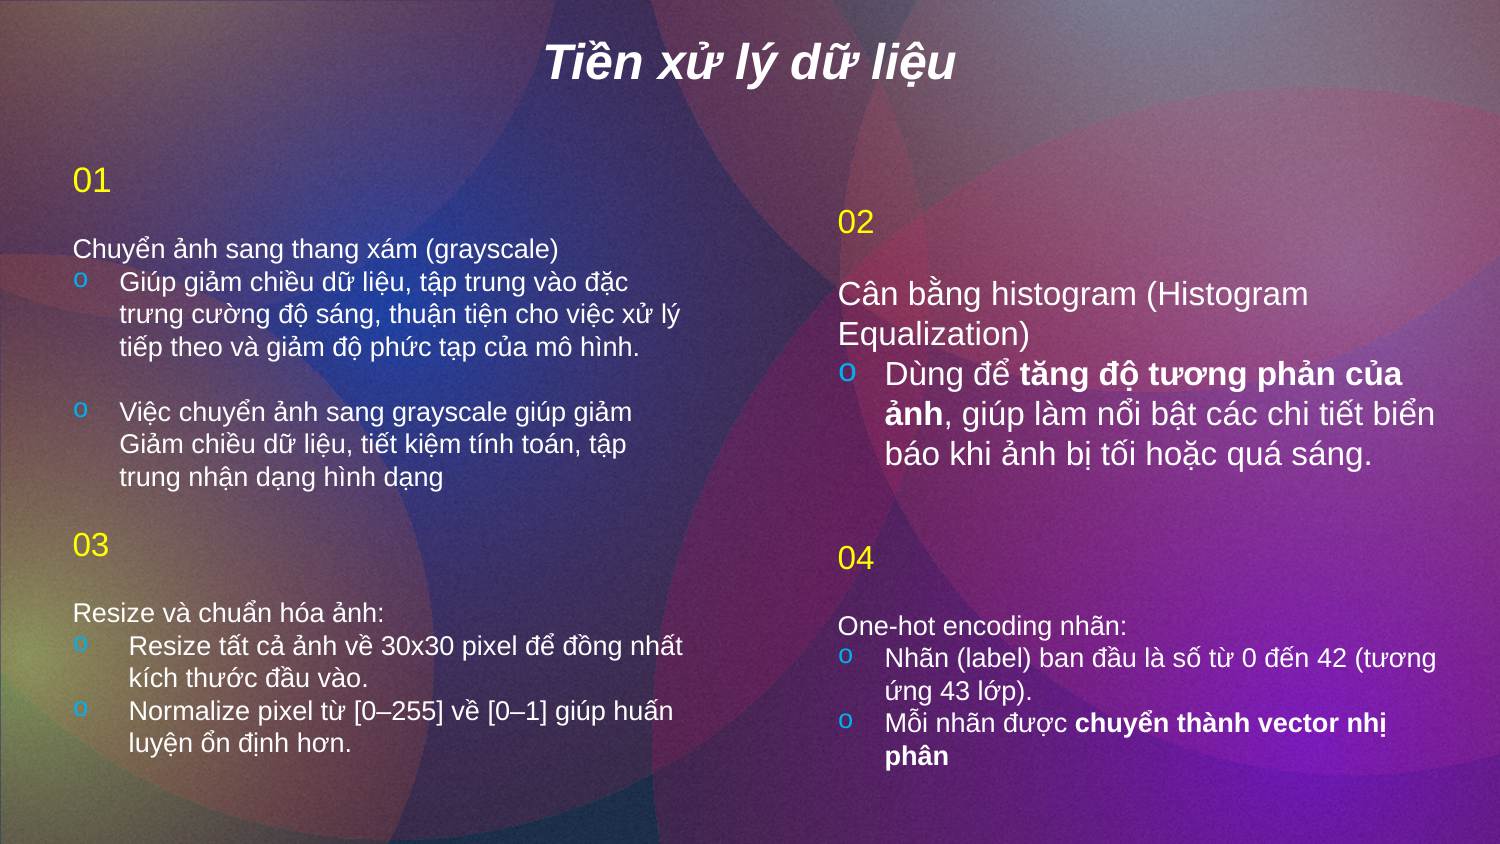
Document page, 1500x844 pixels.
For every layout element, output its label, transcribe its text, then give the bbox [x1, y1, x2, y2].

text_box 03 Resize và chuẩn hóa ảnh: Resize tất cả ảnh về 30x30 pixel để đồng nhất kích thước đầu vào. Normalize pixel từ [0–255] về [0–1] giúp huấn luyện ổn định hơn. [34, 515, 700, 766]
text_box 04 One-hot encoding nhãn: Nhãn (label) ban đầu là số từ 0 đến 42 (tương ứng 43 lớp). Mỗi nhãn được chuyển thành vector nhị phân [799, 528, 1466, 778]
title Tiền xử lý dữ liệu [140, 14, 1360, 109]
text_box 02 Cân bằng histogram (Histogram Equalization) Dùng để tăng độ tương phản của ảnh, giúp làm nổi bật các chi tiết biển báo khi ảnh bị tối hoặc quá sáng. [799, 192, 1466, 480]
text_box 01 Chuyển ảnh sang thang xám (grayscale) Giúp giảm chiều dữ liệu, tập trung vào đặc trưng cường độ sáng, thuận tiện cho việc xử lý tiếp theo và giảm độ phức tạp của mô hình. Việc chuyển ảnh sang grayscale giúp giảm Giảm chiều dữ liệu, tiết kiệm tính toán, tập trung nhận dạng hình dạng [34, 149, 700, 499]
